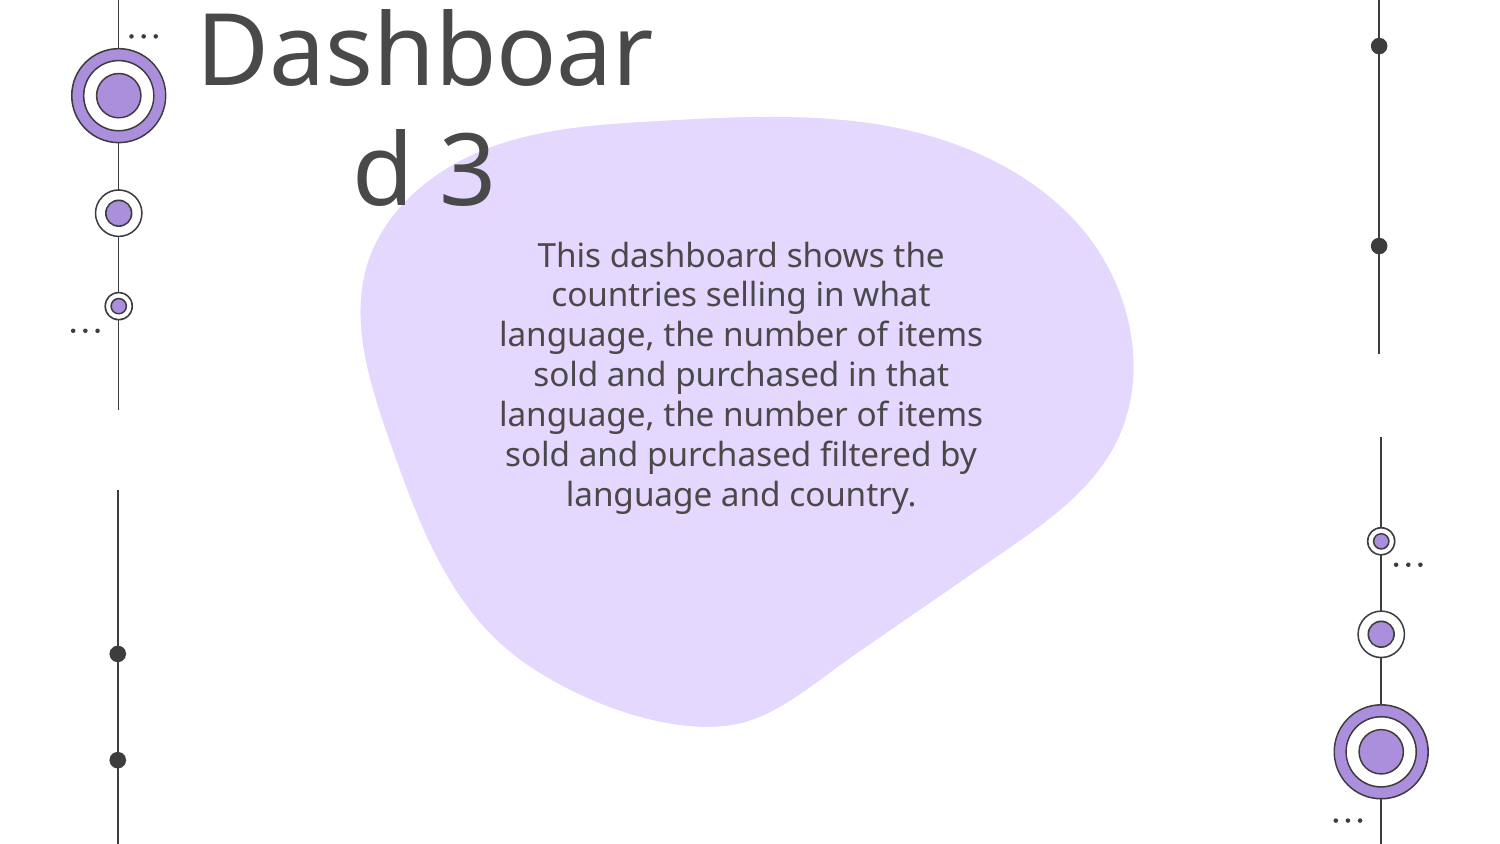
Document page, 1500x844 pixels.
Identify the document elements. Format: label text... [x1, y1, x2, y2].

title Dashboard 3 [161, 39, 687, 172]
subtitle This dashboard shows the countries selling in what language, the number of items sold and purchased in that language, the number of items sold and purchased filtered by language and country. [476, 218, 1007, 491]
